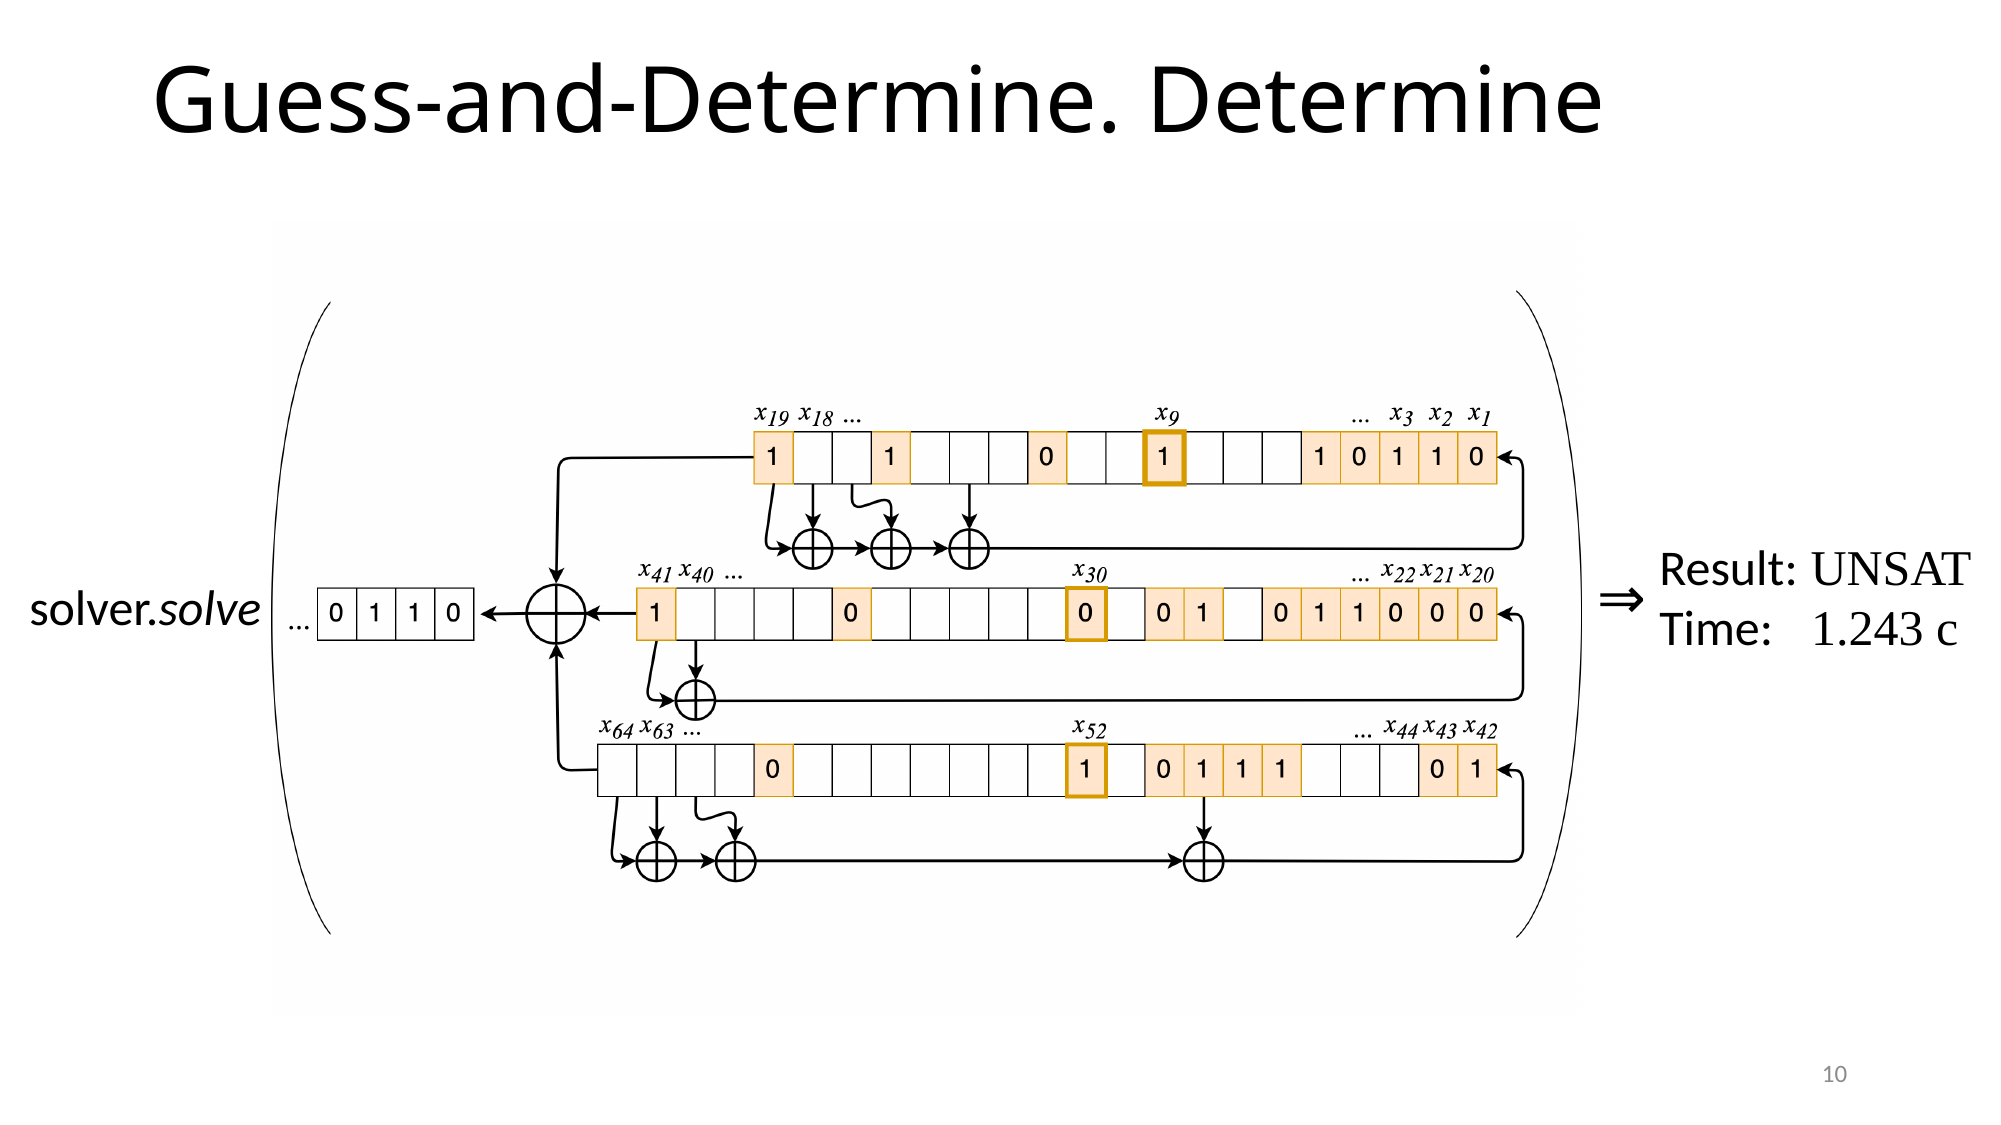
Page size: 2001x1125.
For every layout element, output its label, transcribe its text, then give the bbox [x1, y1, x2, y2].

slide_number 10 [1412, 1042, 1863, 1103]
text_box solver.solve [14, 568, 271, 644]
text_box Result: UNSAT Time: 1.243 c [1644, 527, 1987, 663]
text_box ⇒ [1582, 553, 1644, 638]
text_box Guess-and-Determine. Determine [136, 38, 1862, 168]
picture [271, 220, 1582, 1017]
